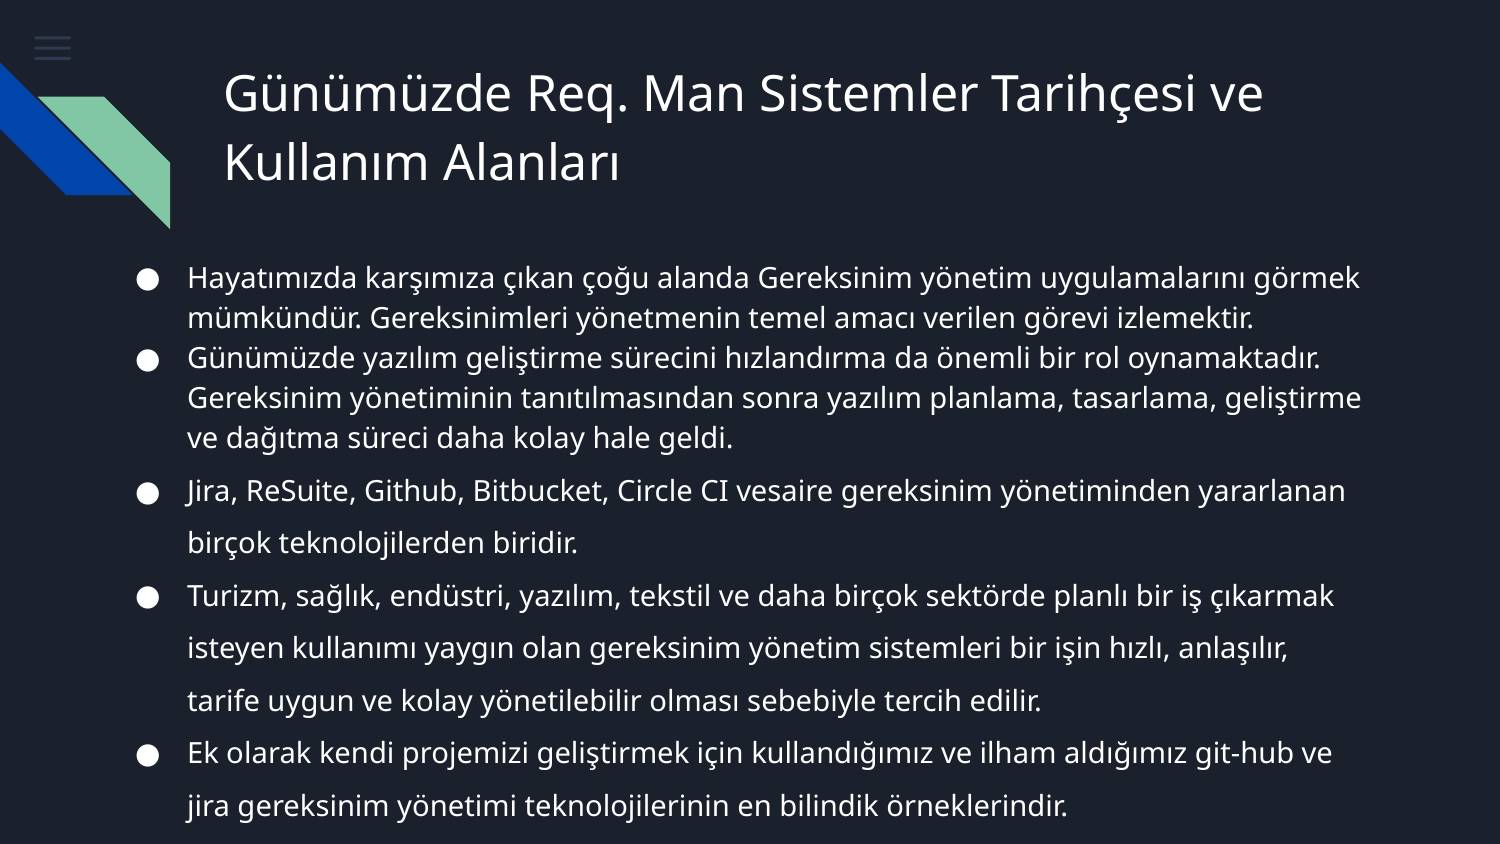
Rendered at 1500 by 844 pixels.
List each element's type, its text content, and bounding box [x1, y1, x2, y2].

list Hayatımızda karşımıza çıkan çoğu alanda Gereksinim yönetim uygulamalarını görmek mümkündür. Gereksinimleri yönetmenin temel amacı verilen görevi izlemektir. Günümüzde yazılım geliştirme sürecini hızlandırma da önemli bir rol oynamaktadır. Gereksinim yönetiminin tanıtılmasından sonra yazılım planlama, tasarlama, geliştirme ve dağıtma süreci daha kolay hale geldi. Jira, ReSuite, Github, Bitbucket, Circle CI vesaire gereksinim yönetiminden yararlanan birçok teknolojilerden biridir. Turizm, sağlık, endüstri, yazılım, tekstil ve daha birçok sektörde planlı bir iş çıkarmak isteyen kullanımı yaygın olan gereksinim yönetim sistemleri bir işin hızlı, anlaşılır, tarife uygun ve kolay yönetilebilir olması sebebiyle tercih edilir. Ek olarak kendi projemizi geliştirmek için kullandığımız ve ilham aldığımız git-hub ve jira gereksinim yönetimi teknolojilerinin en bilindik örneklerindir. [97, 238, 1379, 778]
title Günümüzde Req. Man Sistemler Tarihçesi ve Kullanım Alanları [208, 37, 1364, 188]
